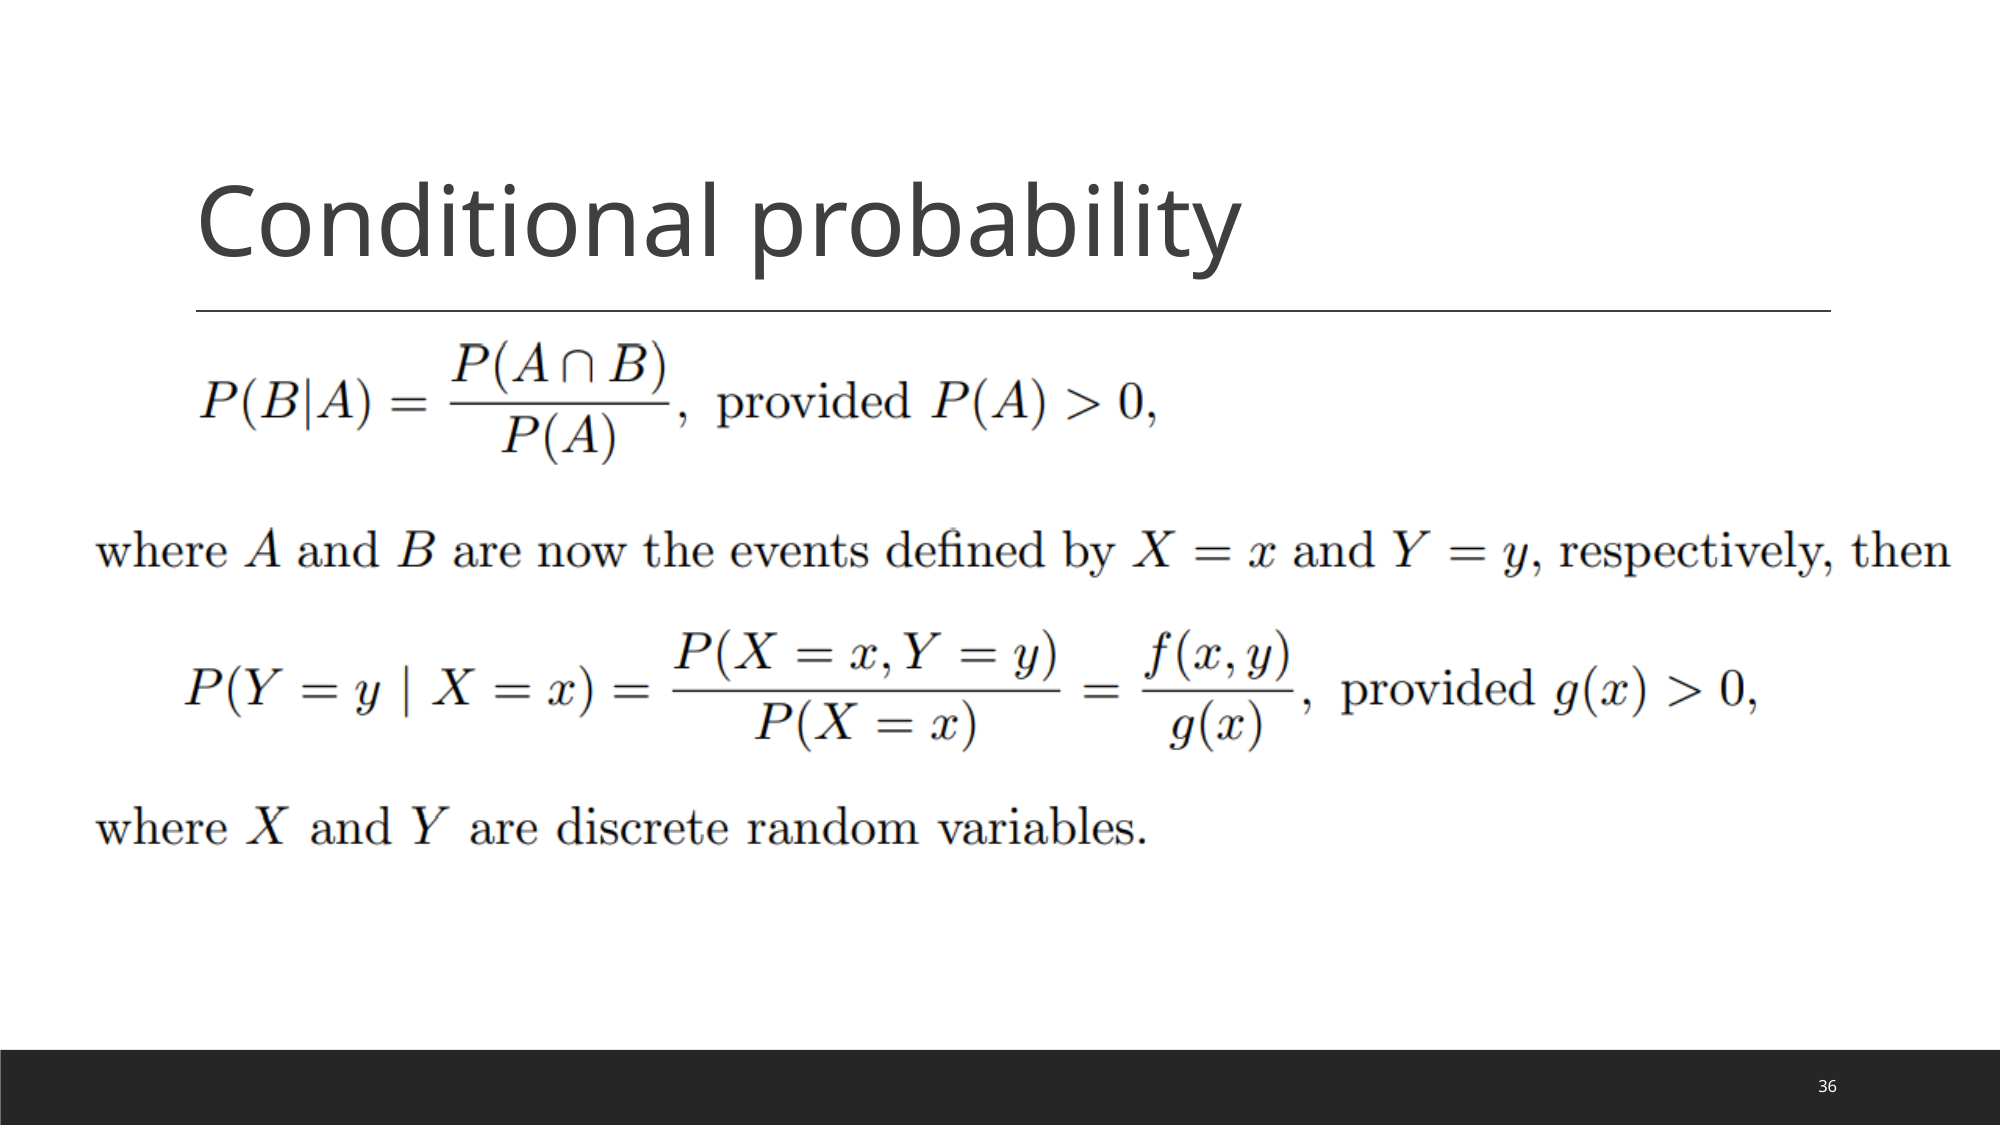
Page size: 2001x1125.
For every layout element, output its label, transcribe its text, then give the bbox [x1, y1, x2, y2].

slide_number ‹#› [1803, 1057, 1932, 1118]
title Conditional probability [180, 47, 1830, 285]
picture [46, 320, 2000, 867]
